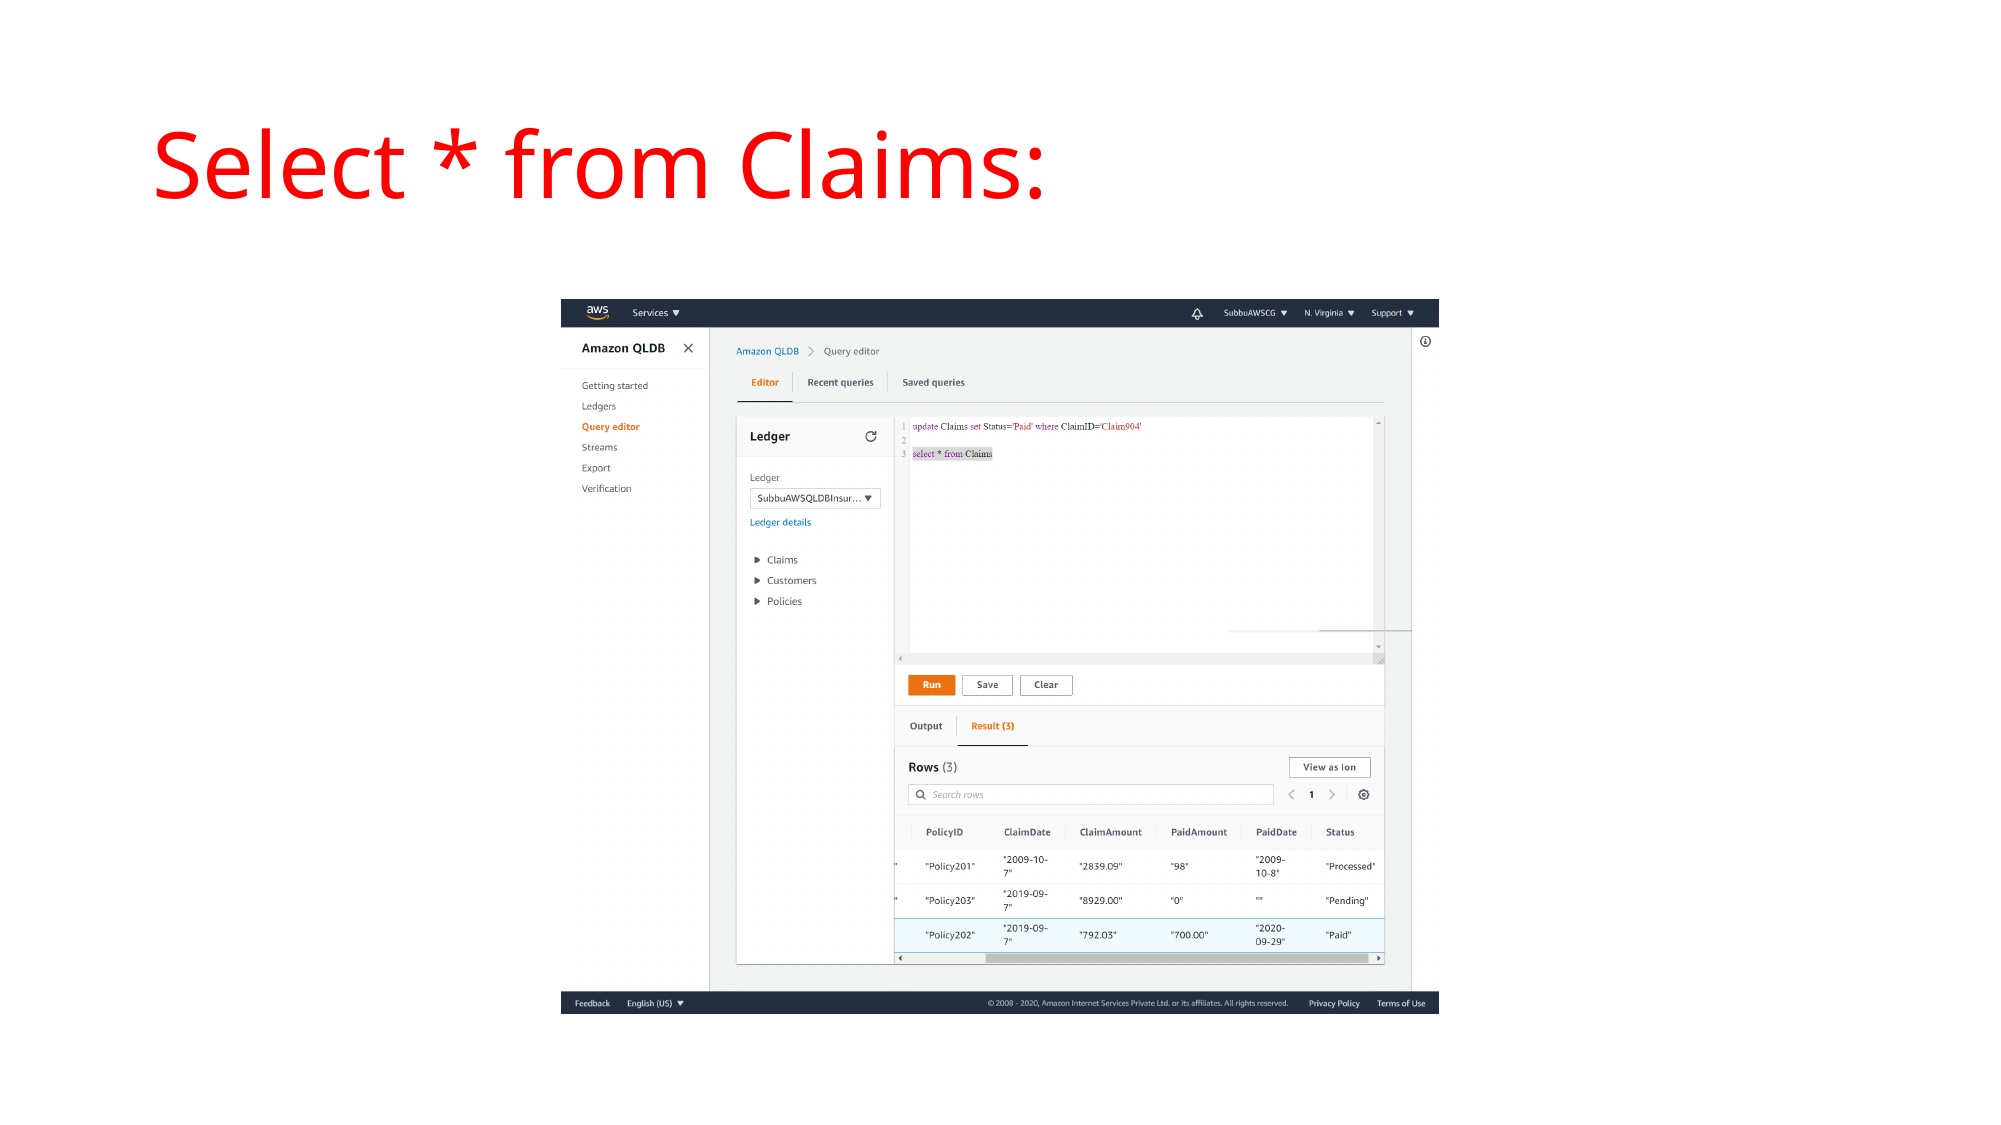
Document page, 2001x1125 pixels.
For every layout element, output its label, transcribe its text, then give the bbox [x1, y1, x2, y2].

title Select * from Claims: [137, 59, 1863, 278]
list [561, 299, 1439, 1014]
